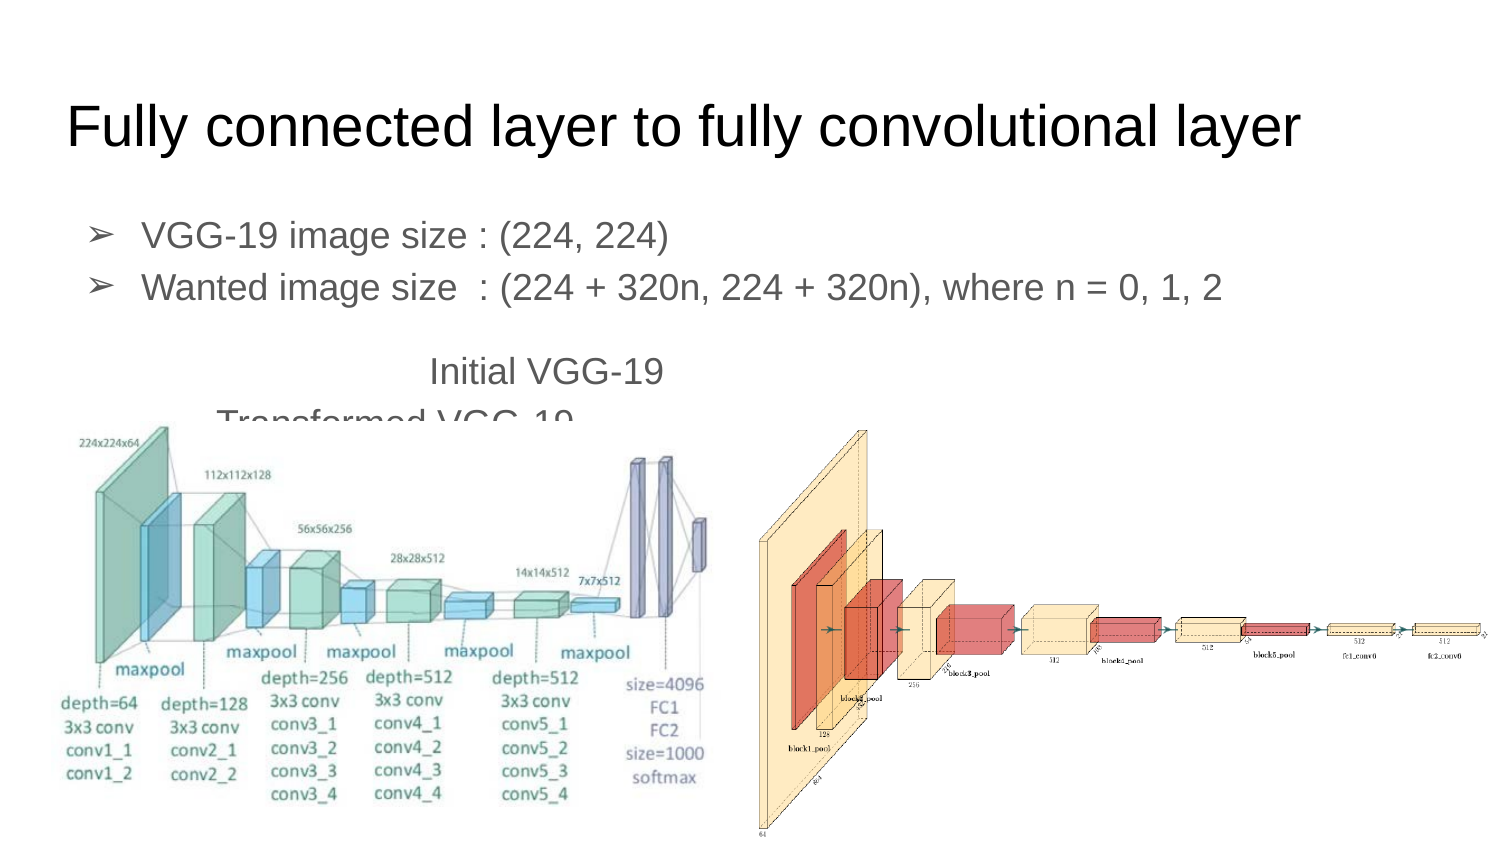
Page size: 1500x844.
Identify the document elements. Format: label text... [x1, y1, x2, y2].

list VGG-19 image size : (224, 224) Wanted image size : (224 + 320n, 224 + 320n), where n = 0, 1, 2 Initial VGG-19 Transformed VGG-19 [51, 189, 1449, 420]
title Fully connected layer to fully convolutional layer [51, 72, 1449, 167]
picture [50, 421, 1496, 844]
